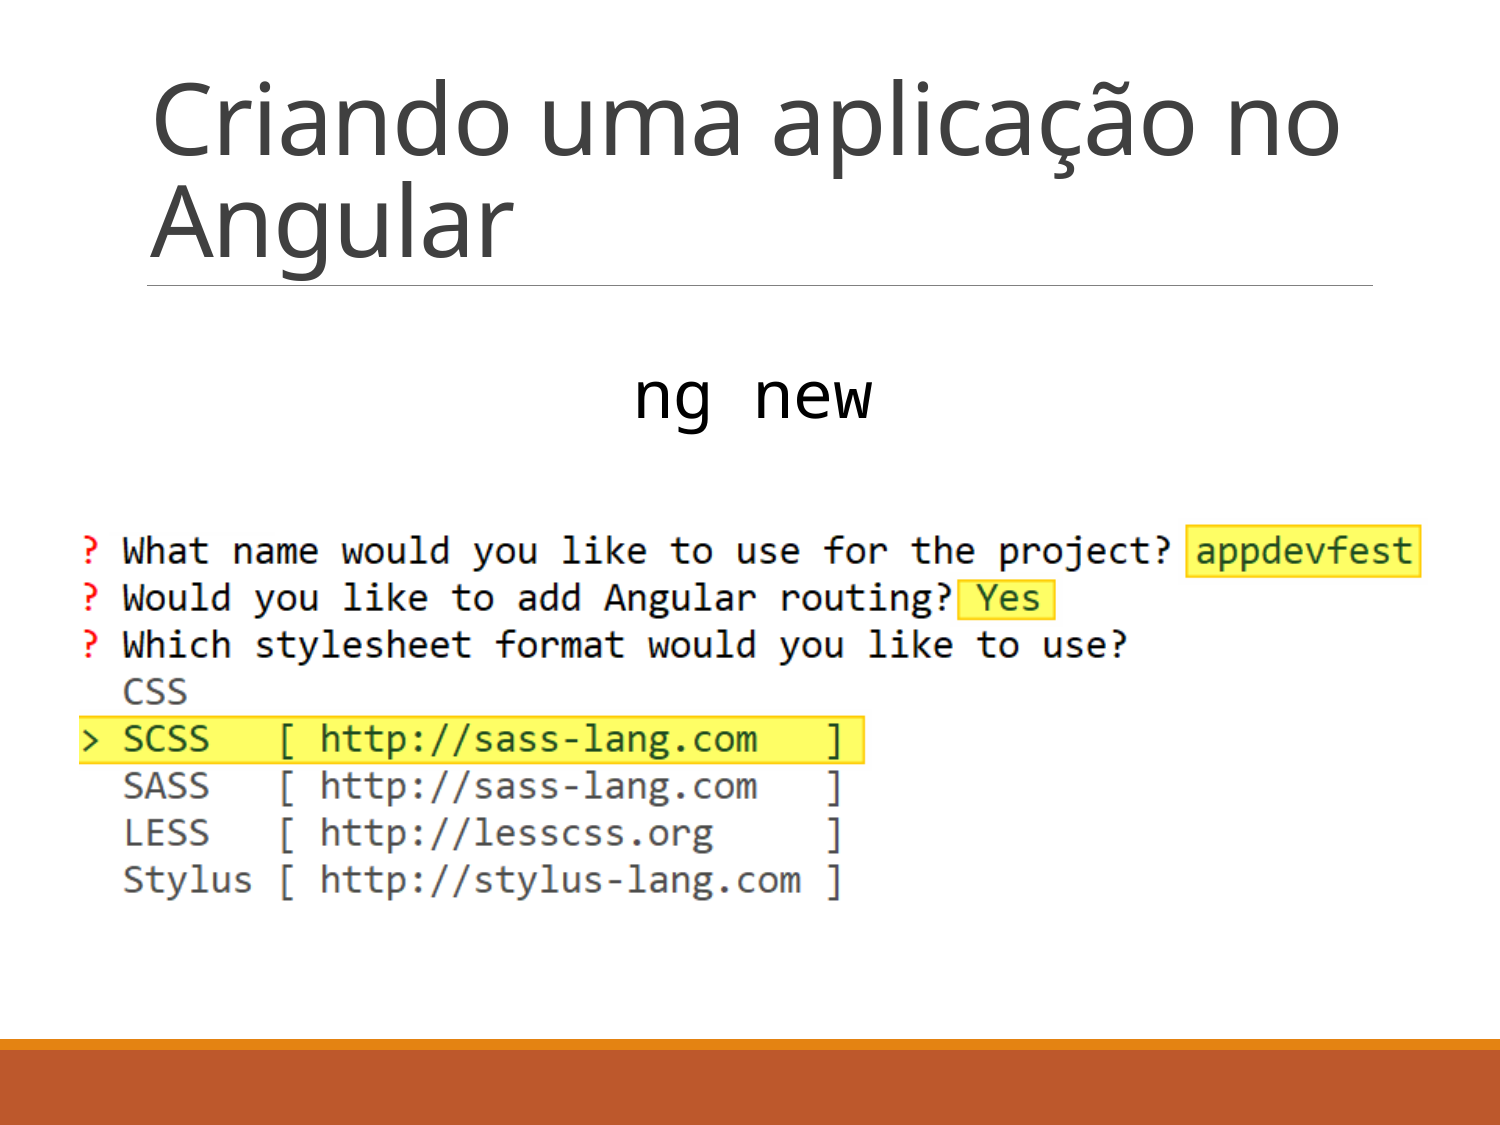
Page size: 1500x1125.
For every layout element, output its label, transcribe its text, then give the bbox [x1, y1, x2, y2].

title Criando uma aplicação no Angular [135, 47, 1373, 285]
picture [78, 517, 1429, 908]
text_box ng new [618, 344, 889, 440]
